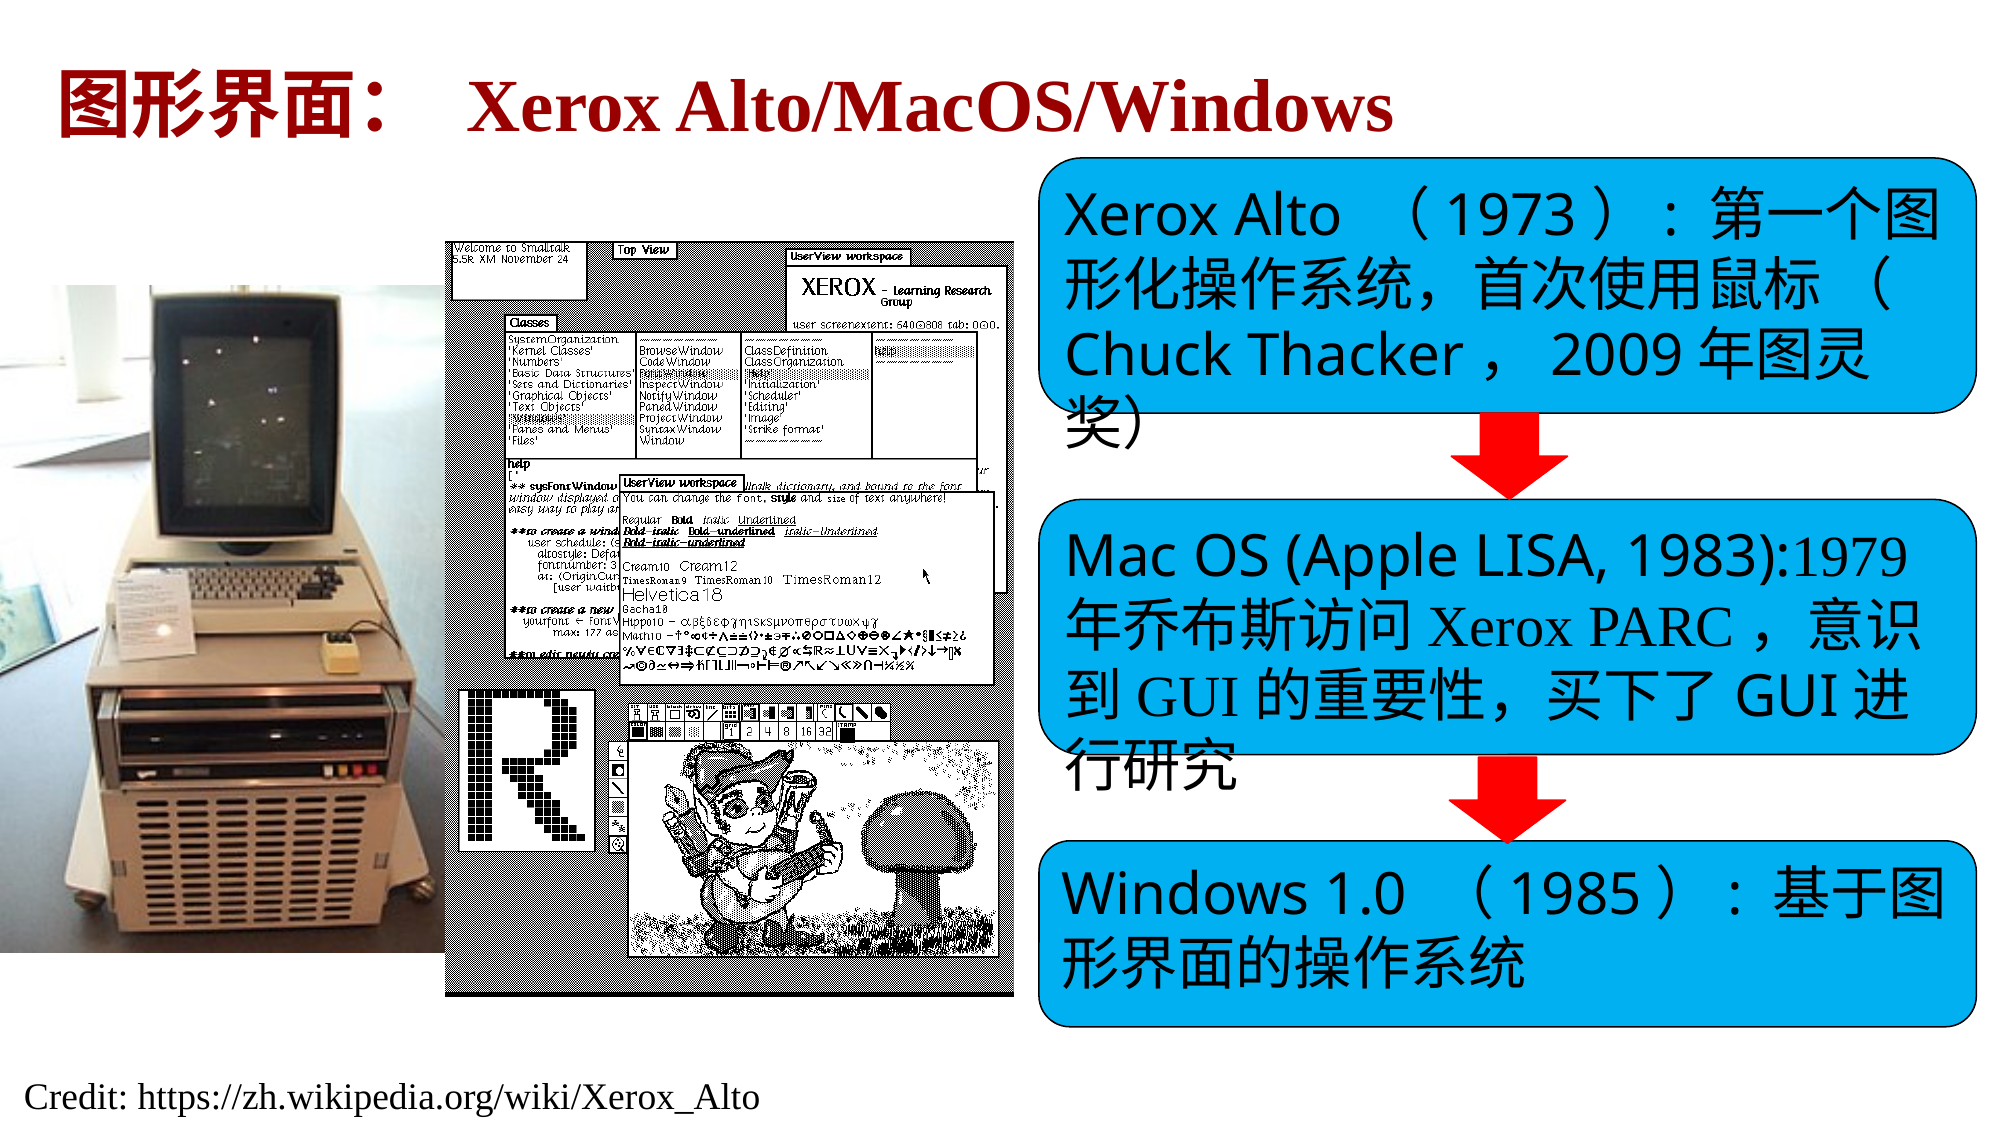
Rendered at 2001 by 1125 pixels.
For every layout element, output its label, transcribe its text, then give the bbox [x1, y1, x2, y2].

text_box Mac OS (Apple LISA, 1983):1979年乔布斯访问Xerox PARC，意识到GUI的重要性，买下了GUI进行研究 [1039, 499, 1977, 755]
text_box Xerox Alto （1973）: 第一个图形化操作系统，首次使用鼠标 （ Chuck Thacker，2009年图灵奖） [1039, 157, 1977, 414]
text_box [1451, 413, 1568, 500]
text_box Windows 1.0 （1985）: 基于图形界面的操作系统 [1038, 840, 1977, 1027]
text_box Credit: https://zh.wikipedia.org/wiki/Xerox_Alto [9, 1064, 867, 1125]
title 图形界面： Xerox Alto/MacOS/Windows [43, 29, 1934, 173]
picture [0, 240, 1014, 997]
text_box [1449, 757, 1566, 844]
